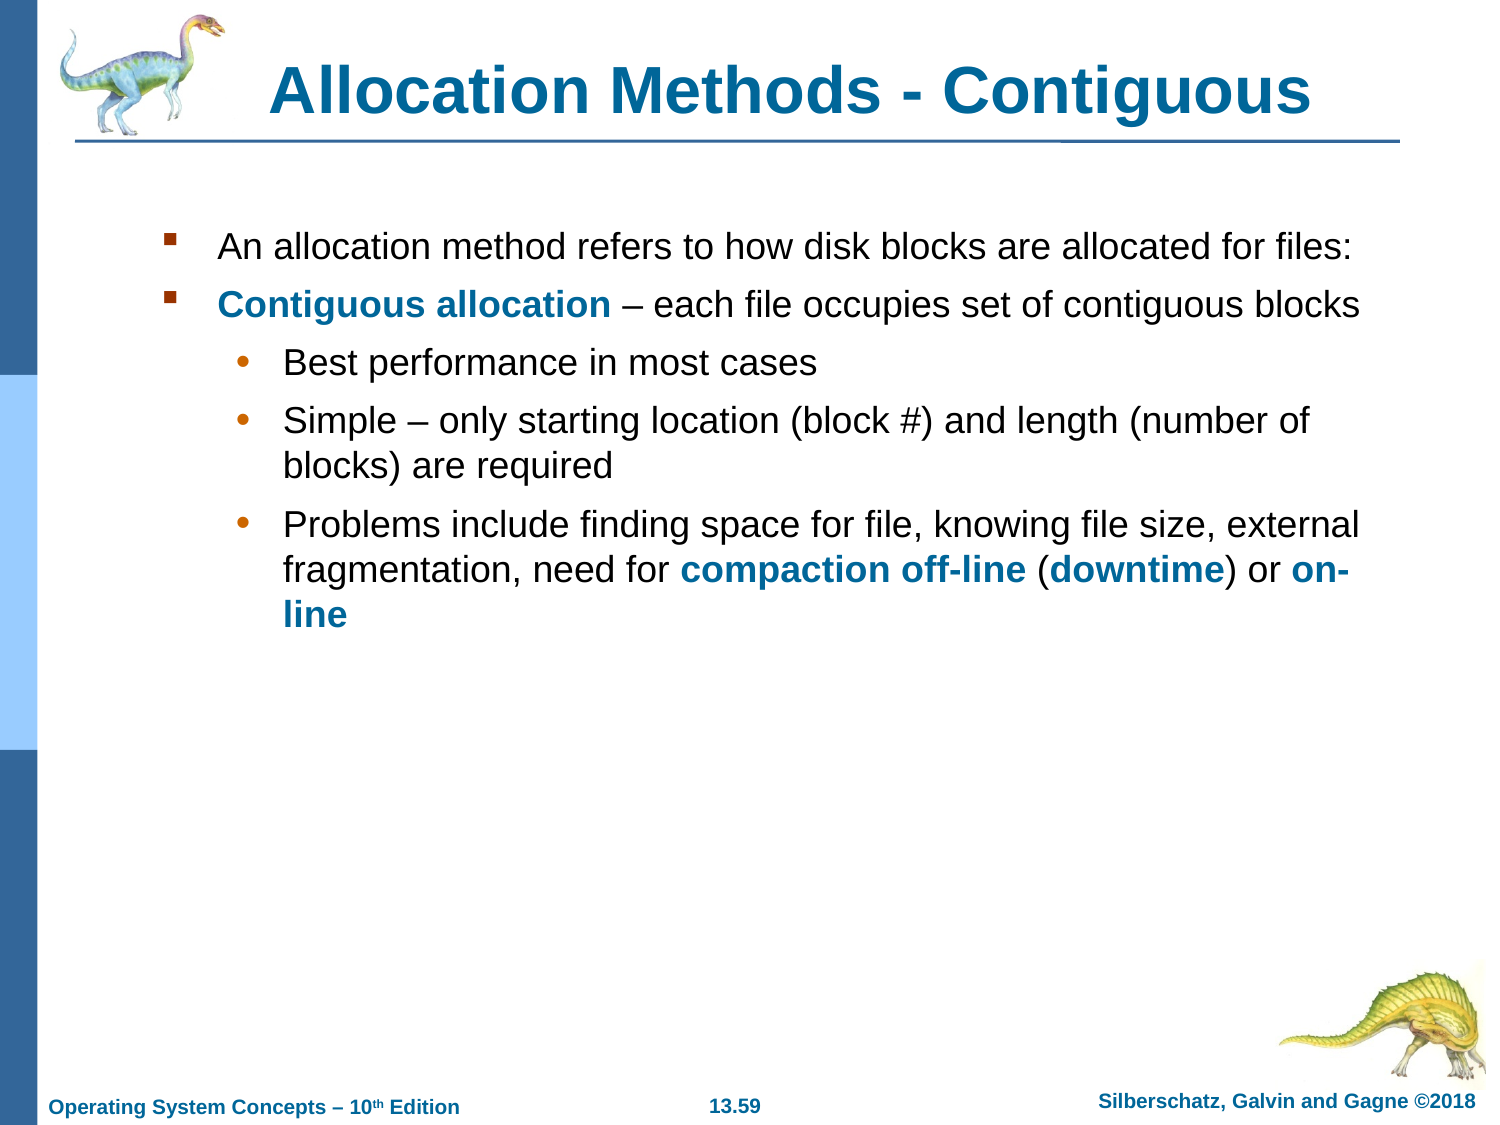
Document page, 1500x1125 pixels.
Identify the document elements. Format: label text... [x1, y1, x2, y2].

picture [46, 0, 243, 149]
list An allocation method refers to how disk blocks are allocated for files: Contiguous allocation – each file occupies set of contiguous blocks Best performance in most cases Simple – only starting location (block #) and length (number of blocks) are required Problems include finding space for file, knowing file size, external fragmentation, need for compaction off-line (downtime) or on-line [145, 214, 1415, 958]
picture [1275, 959, 1486, 1090]
title Allocation Methods - Contiguous [157, 40, 1426, 135]
